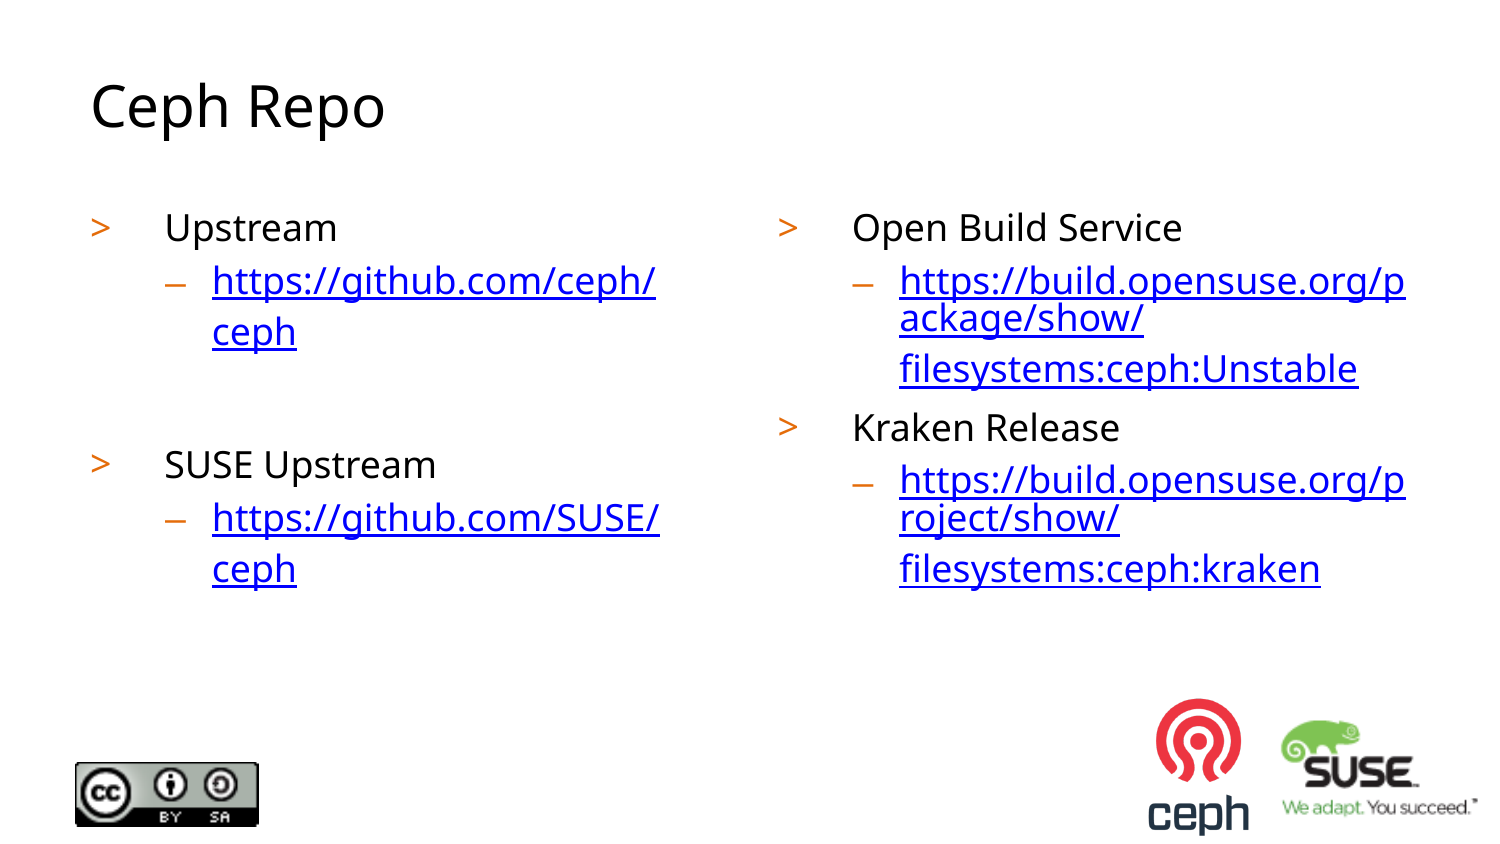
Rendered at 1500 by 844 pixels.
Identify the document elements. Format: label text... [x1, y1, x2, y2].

title Ceph Repo [75, 33, 1425, 175]
list Upstream https://github.com/ceph/ceph SUSE Upstream https://github.com/SUSE/ceph [75, 196, 738, 754]
picture [75, 762, 259, 827]
picture [1122, 716, 1486, 844]
list Open Build Service https://build.opensuse.org/package/show/filesystems:ceph:Unstable Kraken Release https://build.opensuse.org/project/show/filesystems:ceph:kraken [762, 196, 1425, 754]
